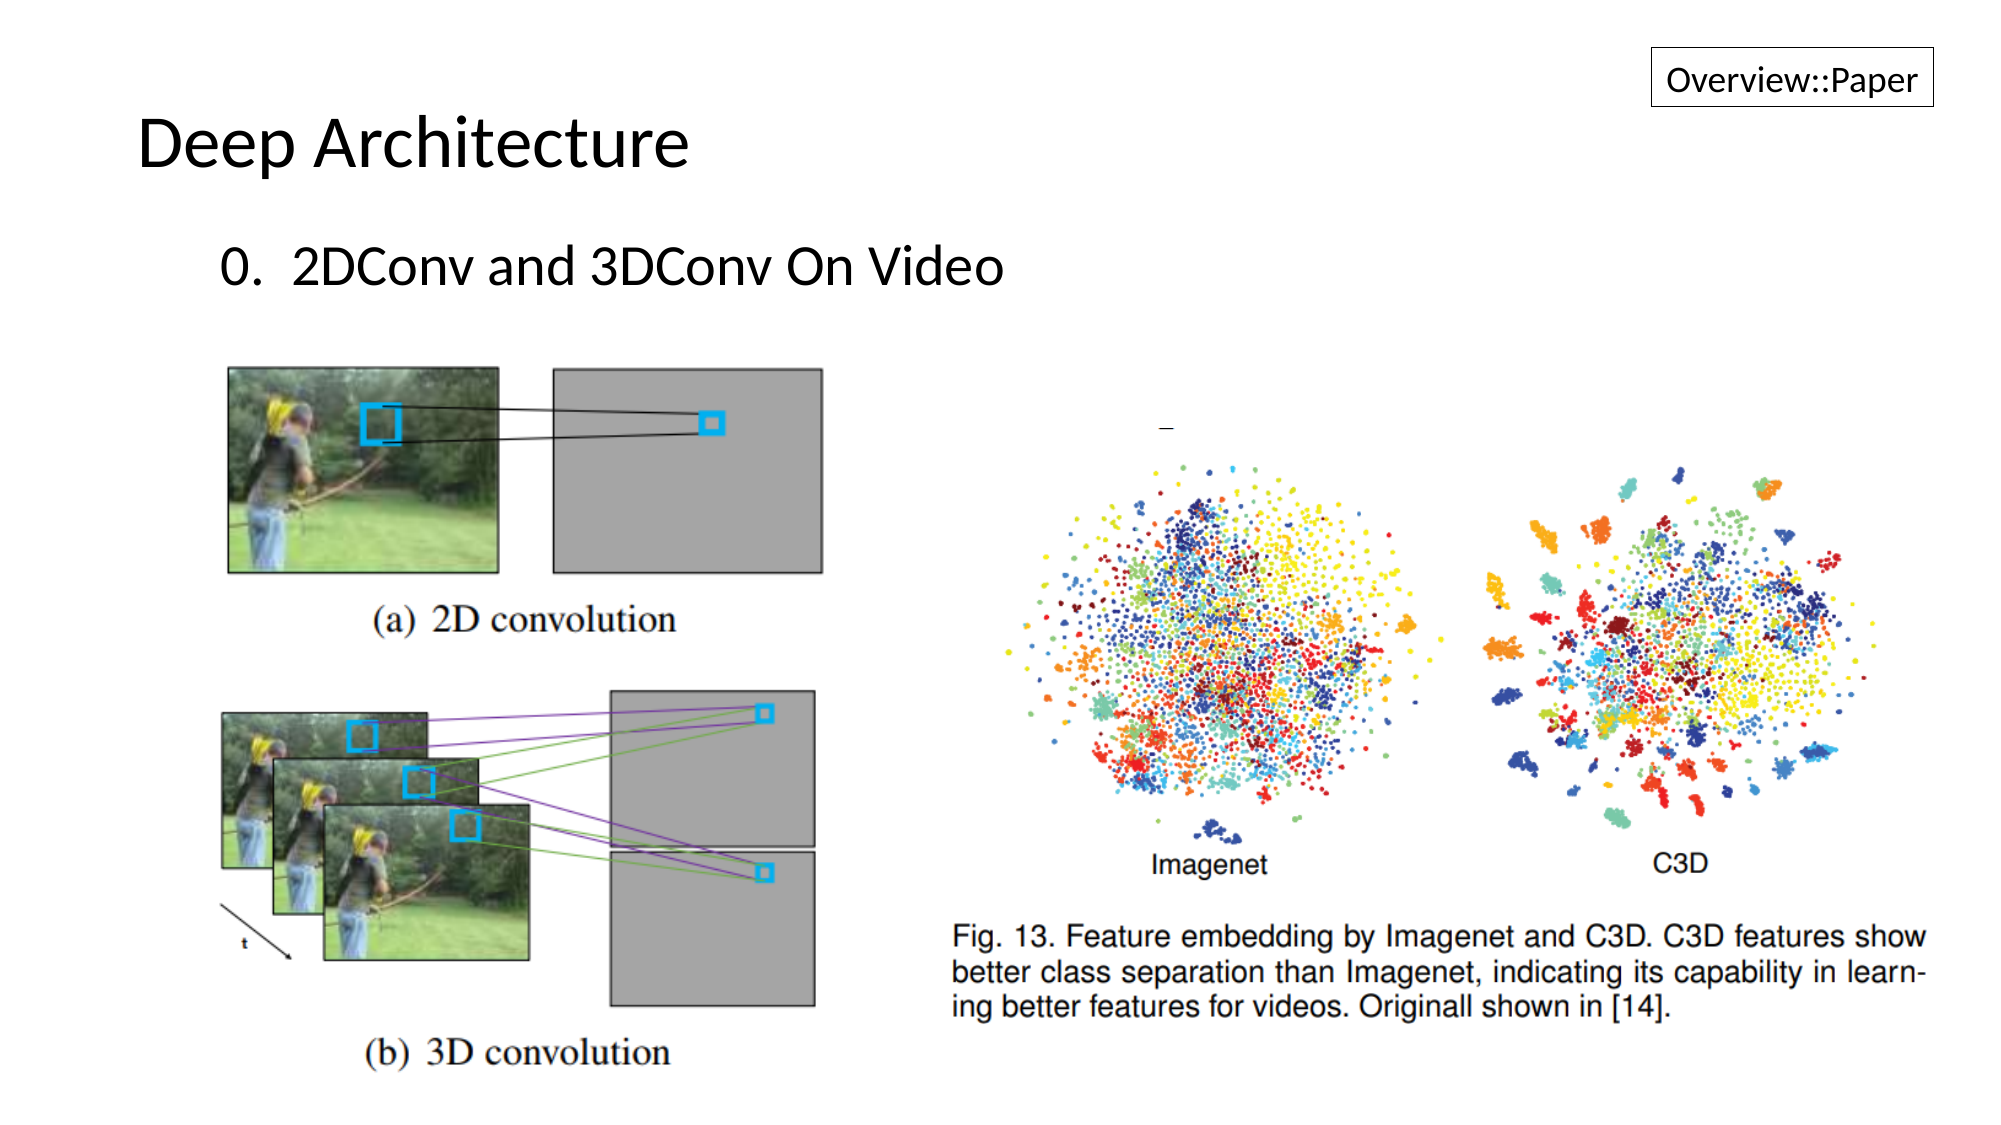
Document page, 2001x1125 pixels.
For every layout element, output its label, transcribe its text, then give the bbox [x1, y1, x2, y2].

text_box 0. 2DConv and 3DConv On Video [205, 220, 1062, 305]
picture [214, 670, 830, 1093]
text_box Overview::Paper [1651, 47, 1934, 107]
picture [184, 299, 830, 646]
text_box Deep Architecture [122, 85, 707, 191]
picture [913, 428, 1944, 1040]
